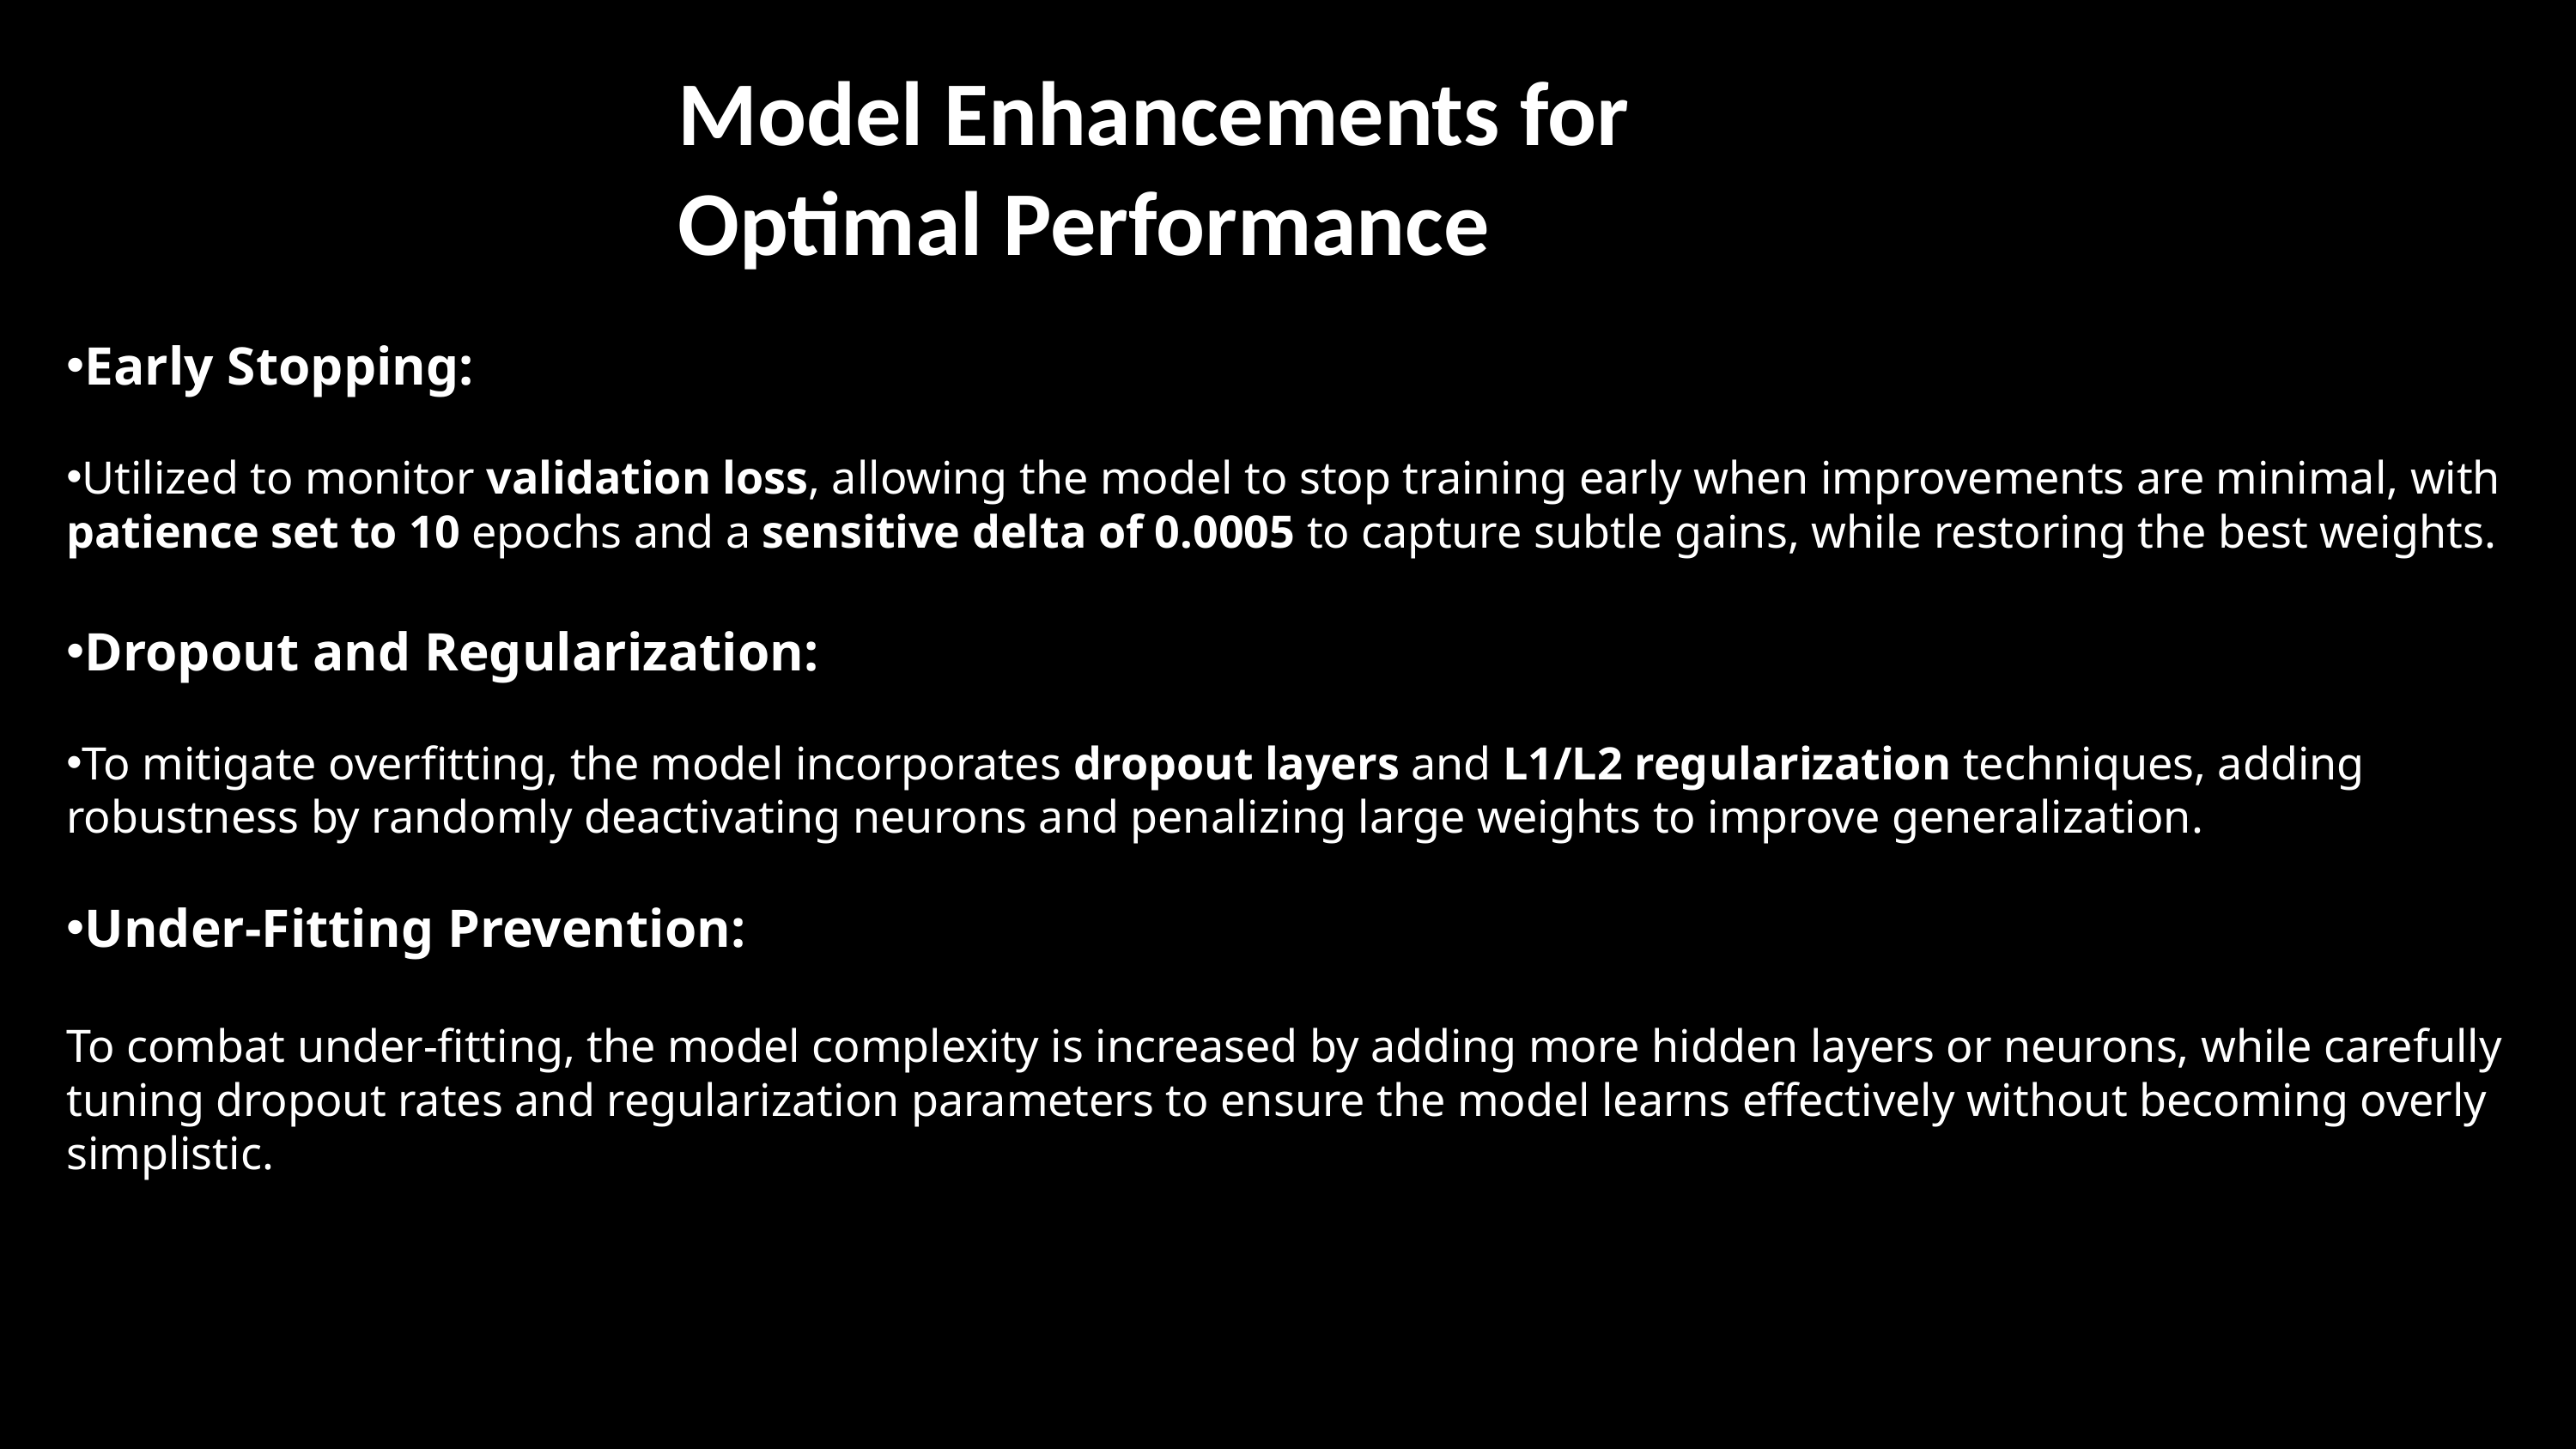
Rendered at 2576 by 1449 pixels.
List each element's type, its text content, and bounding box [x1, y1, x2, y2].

text_box Early Stopping: Utilized to monitor validation loss, allowing the model to stop training early when improvements are minimal, with patience set to 10 epochs and a sensitive delta of 0.0005 to capture subtle gains, while restoring the best weights. Dropout and Regularization: To mitigate overfitting, the model incorporates dropout layers and L1/L2 regularization techniques, adding robustness by randomly deactivating neurons and penalizing large weights to improve generalization. Under-Fitting Prevention: To combat under-fitting, the model complexity is increased by adding more hidden layers or neurons, while carefully tuning dropout rates and regularization parameters to ensure the model learns effectively without becoming overly simplistic. [53, 327, 2533, 1185]
text_box Model Enhancements for Optimal Performance [665, 48, 1771, 280]
